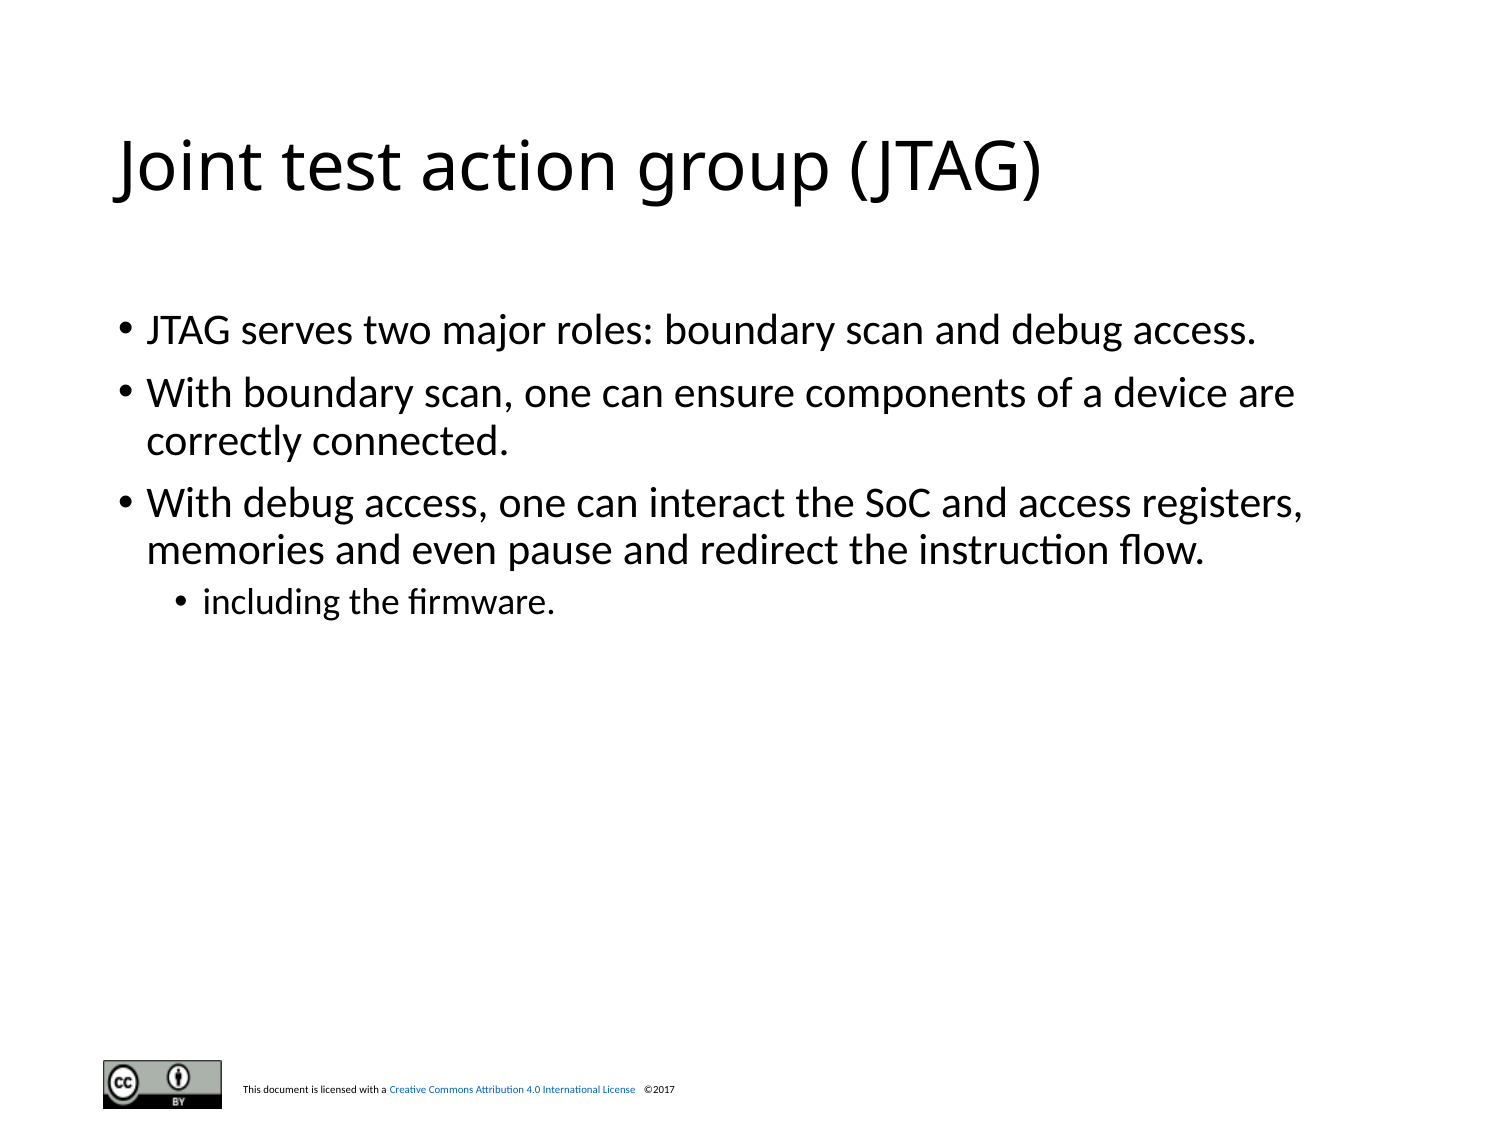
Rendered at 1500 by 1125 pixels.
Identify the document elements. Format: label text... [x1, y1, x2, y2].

title Joint test action group (JTAG) [103, 59, 1397, 278]
list JTAG serves two major roles: boundary scan and debug access. With boundary scan, one can ensure components of a device are correctly connected. With debug access, one can interact the SoC and access registers, memories and even pause and redirect the instruction flow. including the firmware. [103, 299, 1397, 1014]
picture [103, 1060, 222, 1109]
